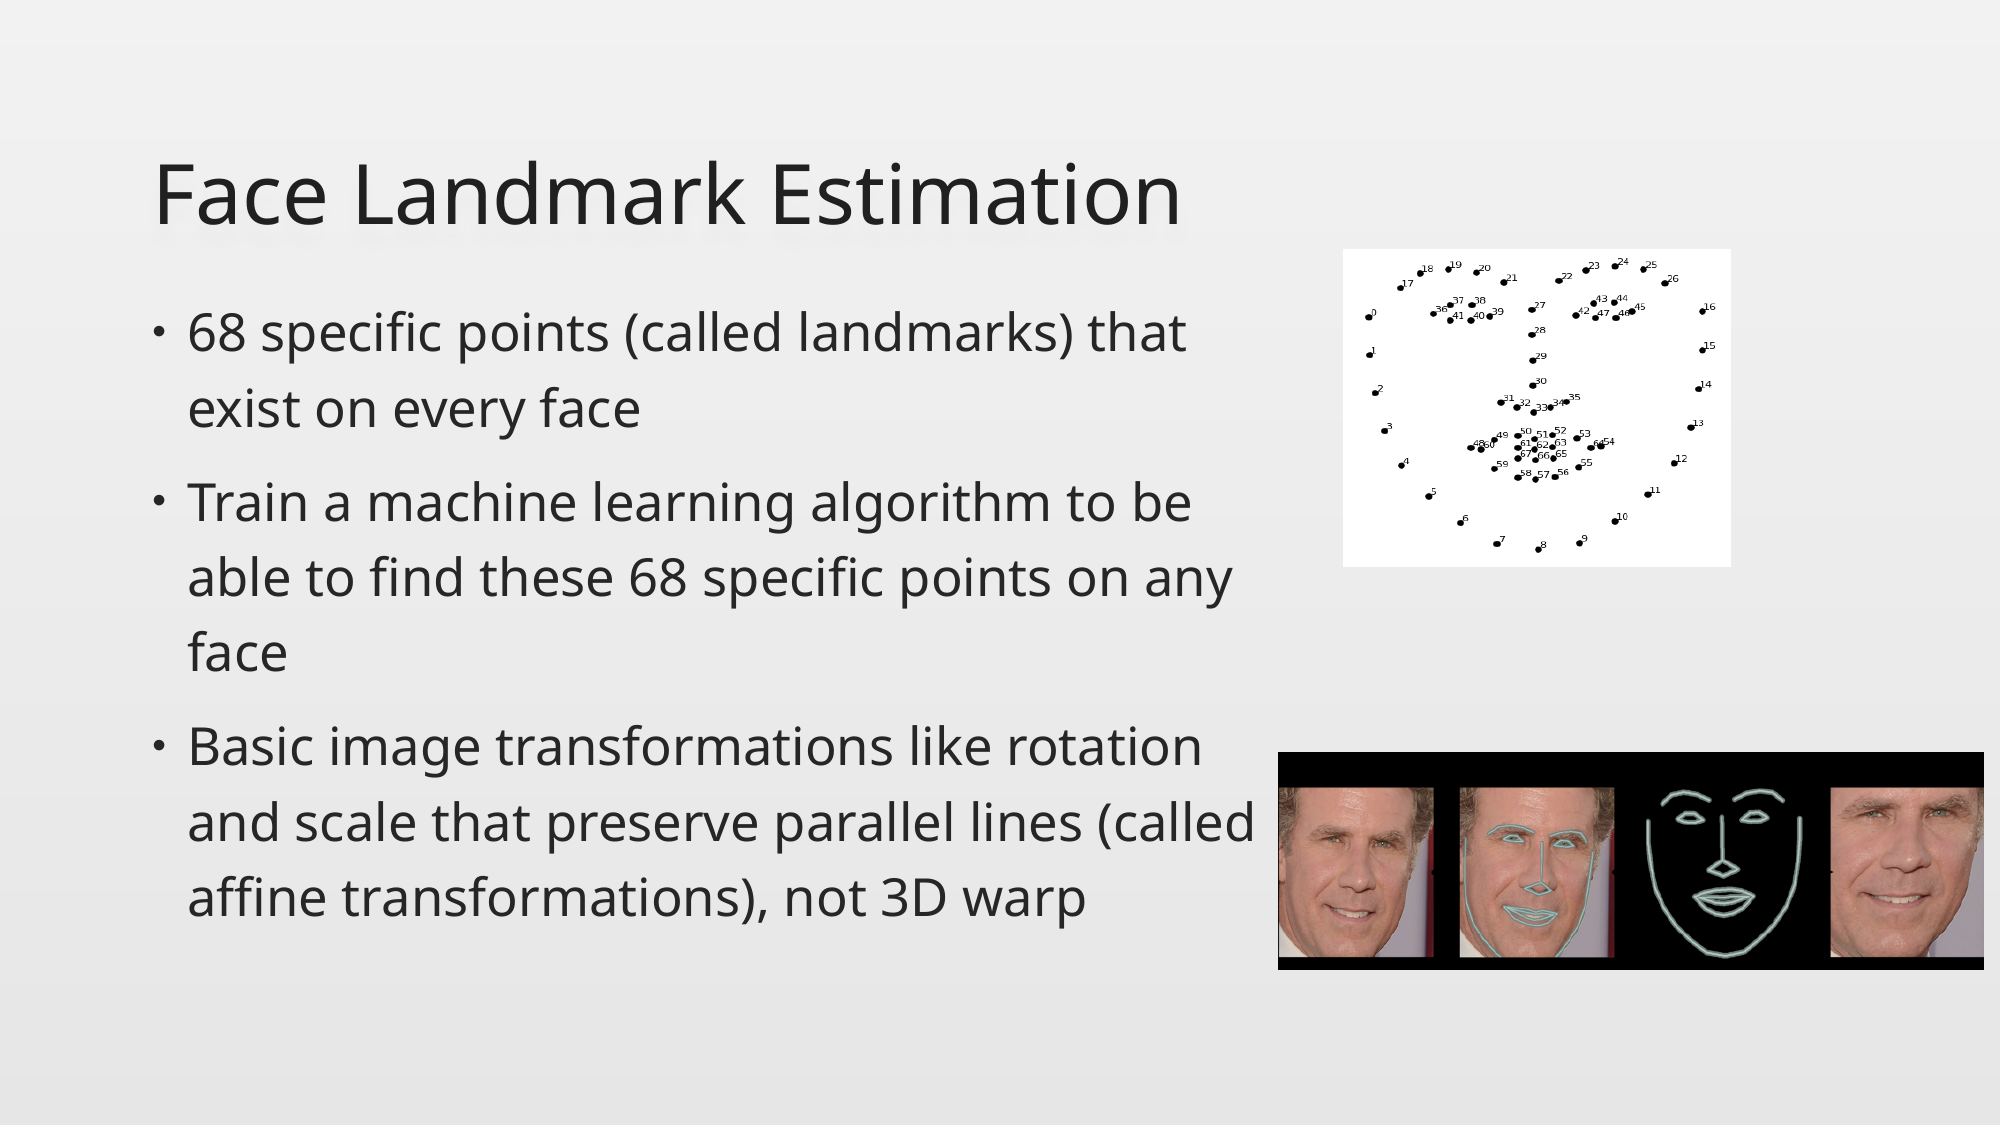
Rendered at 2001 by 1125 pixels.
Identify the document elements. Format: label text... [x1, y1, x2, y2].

picture [1343, 249, 1731, 567]
picture [1278, 752, 1984, 971]
list 68 specific points (called landmarks) that exist on every face Train a machine learning algorithm to be able to find these 68 specific points on any face Basic image transformations like rotation and scale that preserve parallel lines (called affine transformations), not 3D warp [137, 279, 1279, 1014]
title Face Landmark Estimation [137, 32, 1863, 250]
